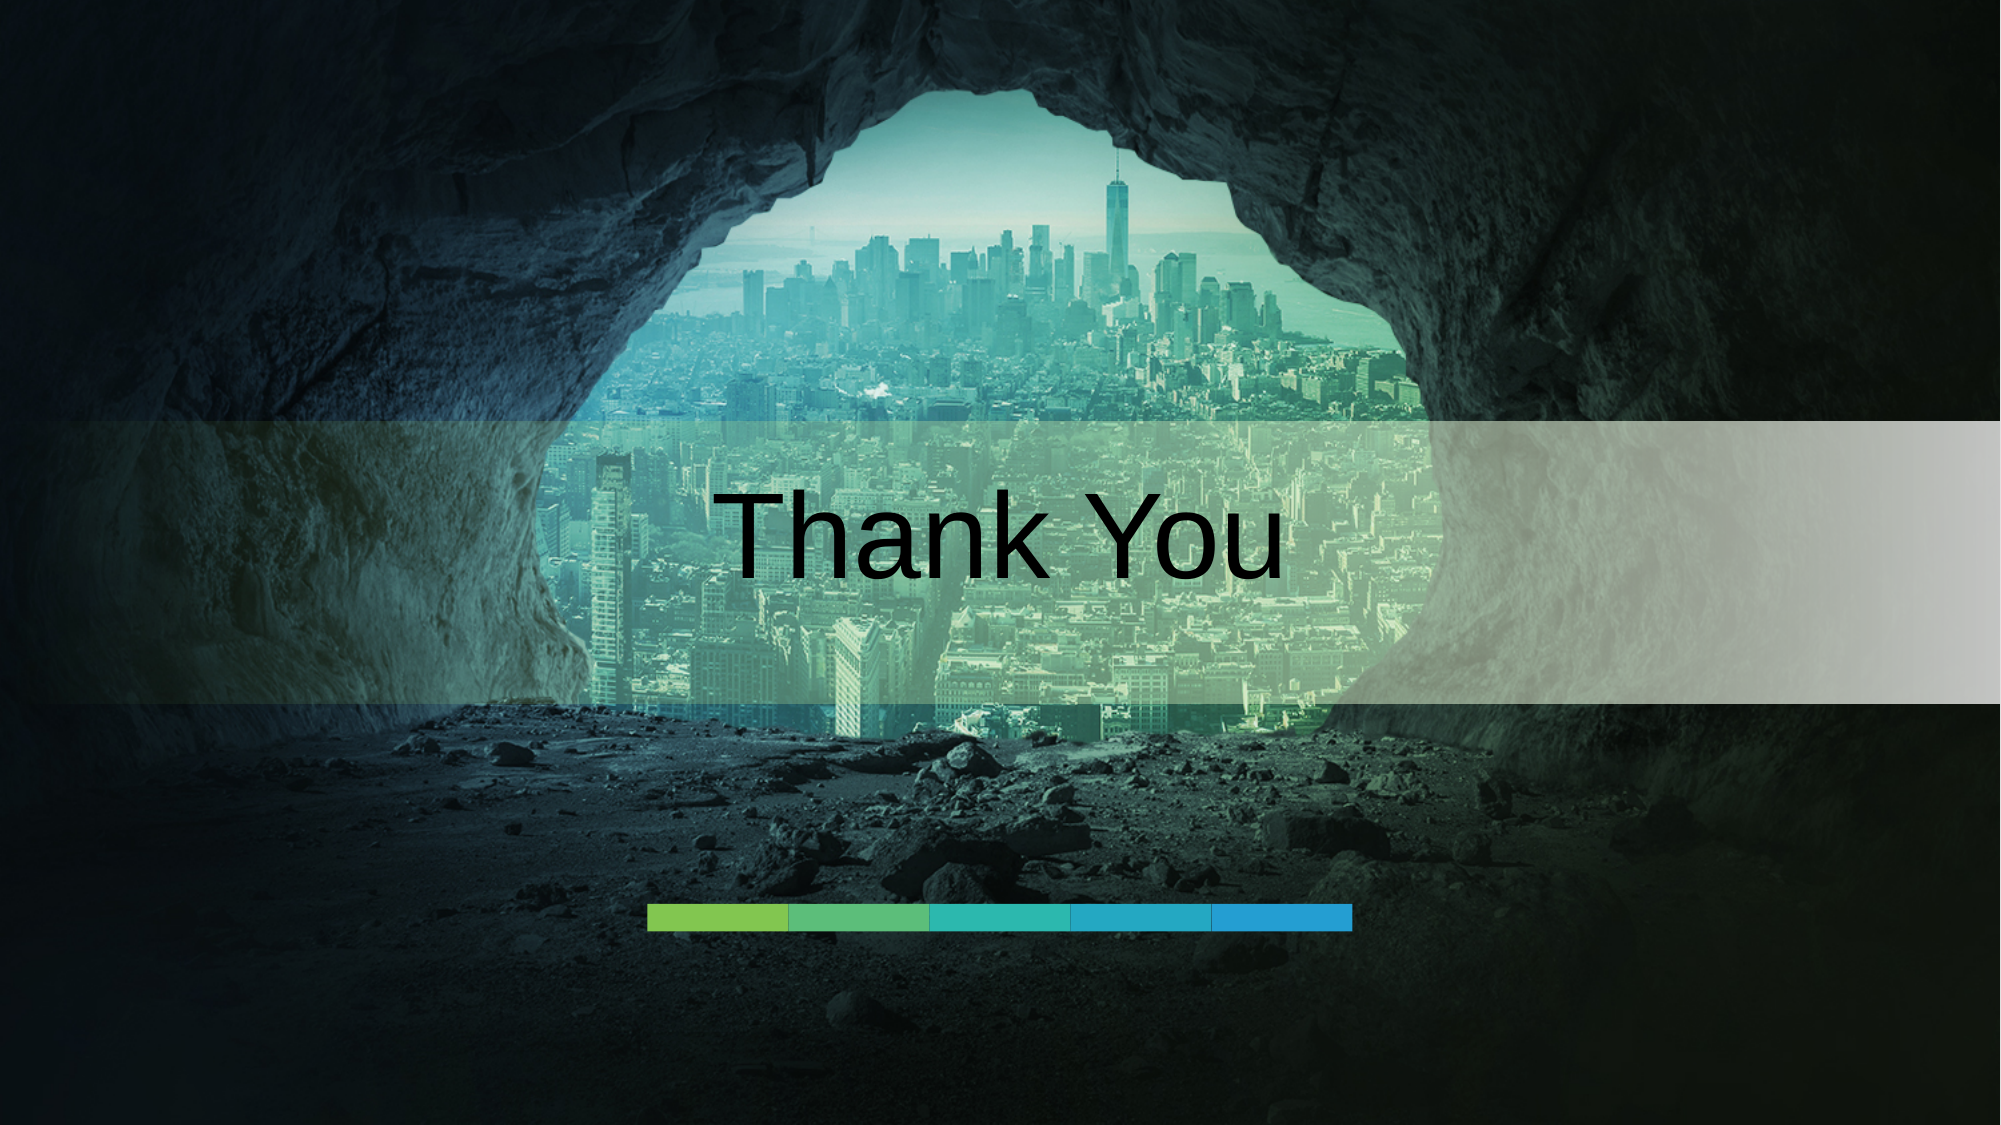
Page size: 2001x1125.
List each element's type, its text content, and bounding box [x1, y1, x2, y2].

text_box Thank You [0, 449, 2000, 611]
picture [0, 0, 2001, 1125]
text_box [647, 903, 1353, 932]
